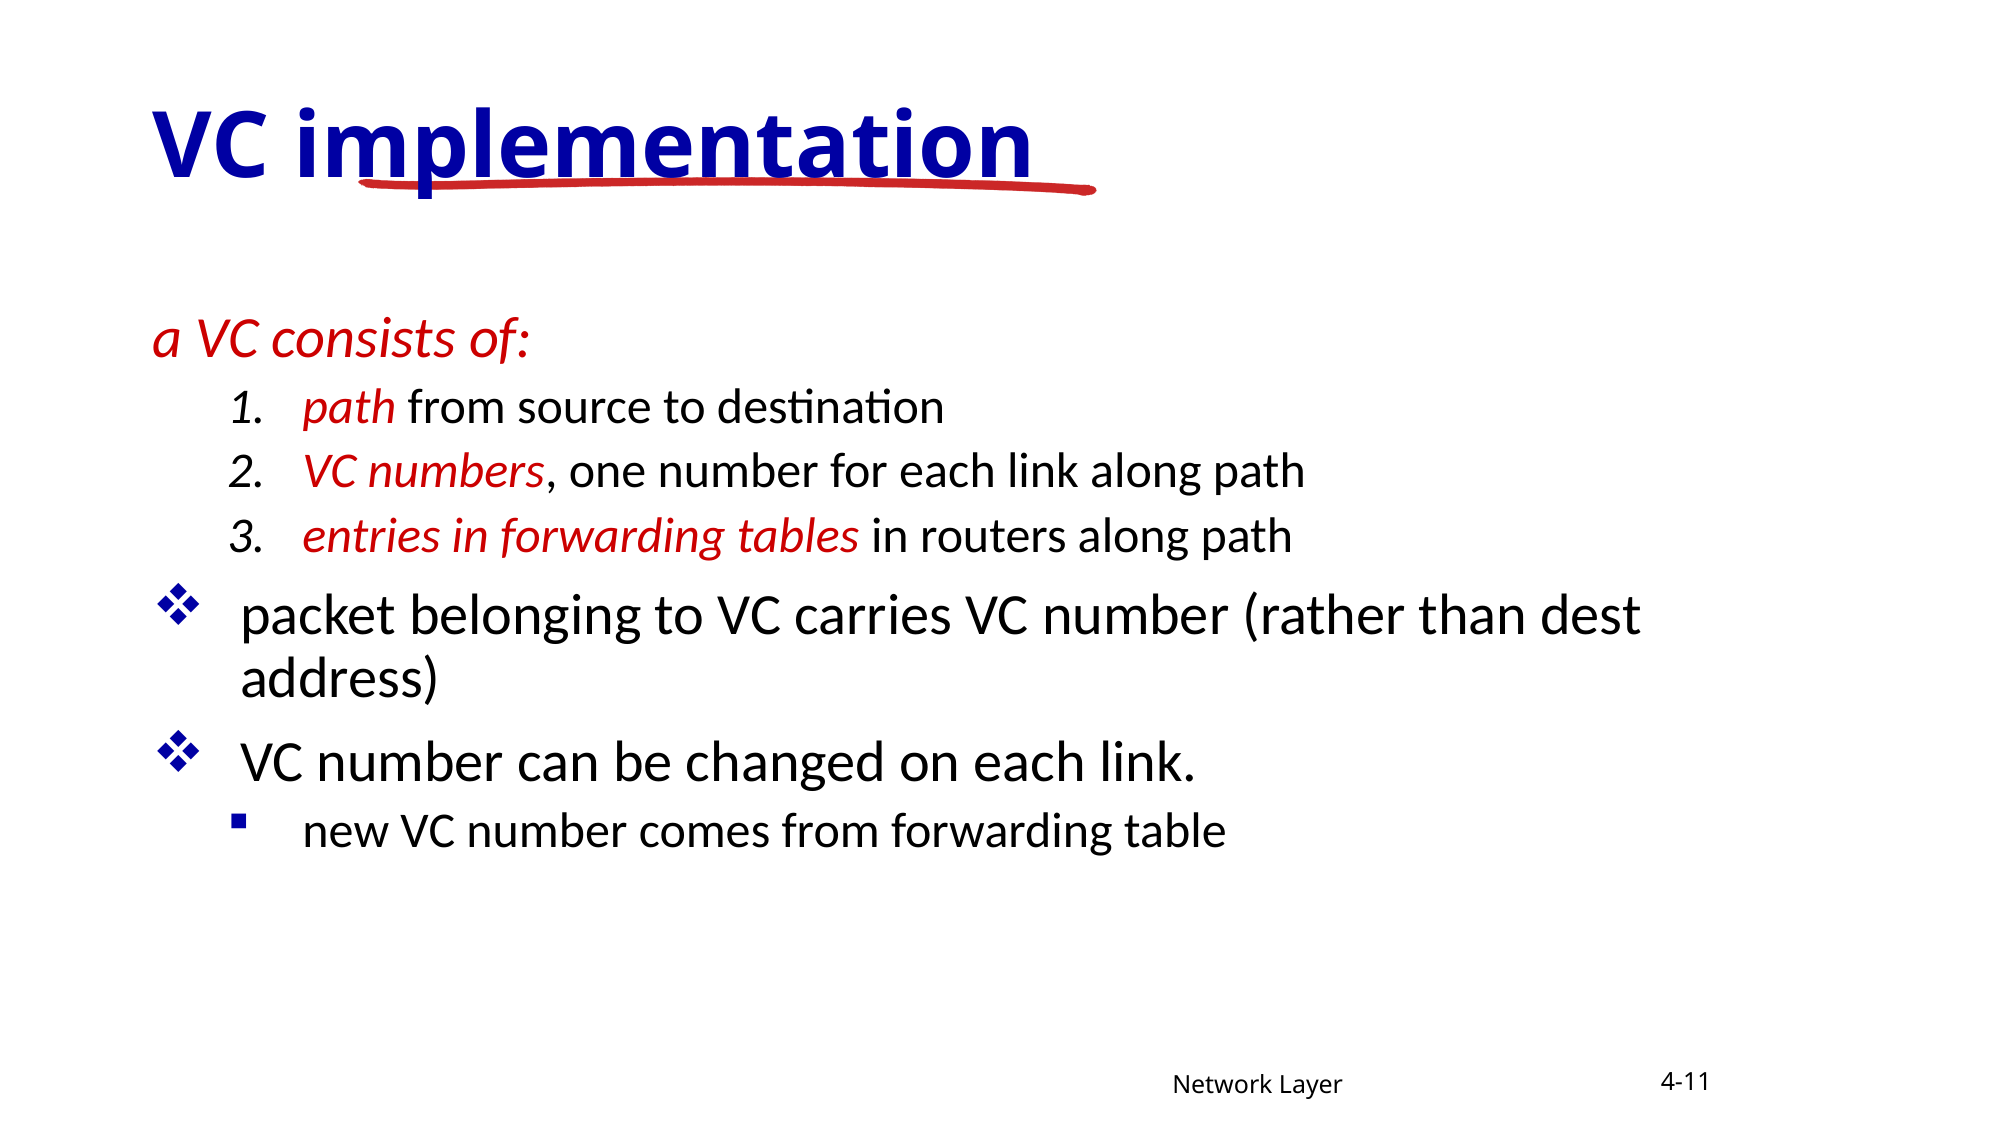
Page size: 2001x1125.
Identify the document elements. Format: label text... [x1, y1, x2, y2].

title VC implementation [137, 74, 1863, 221]
picture [355, 172, 1106, 201]
list a VC consists of: path from source to destination VC numbers, one number for each link along path entries in forwarding tables in routers along path packet belonging to VC carries VC number (rather than dest address) VC number can be changed on each link. new VC number comes from forwarding table [137, 299, 1863, 1014]
slide_number 4-11 [1615, 1060, 1727, 1106]
footer Network Layer [1157, 1060, 1633, 1108]
